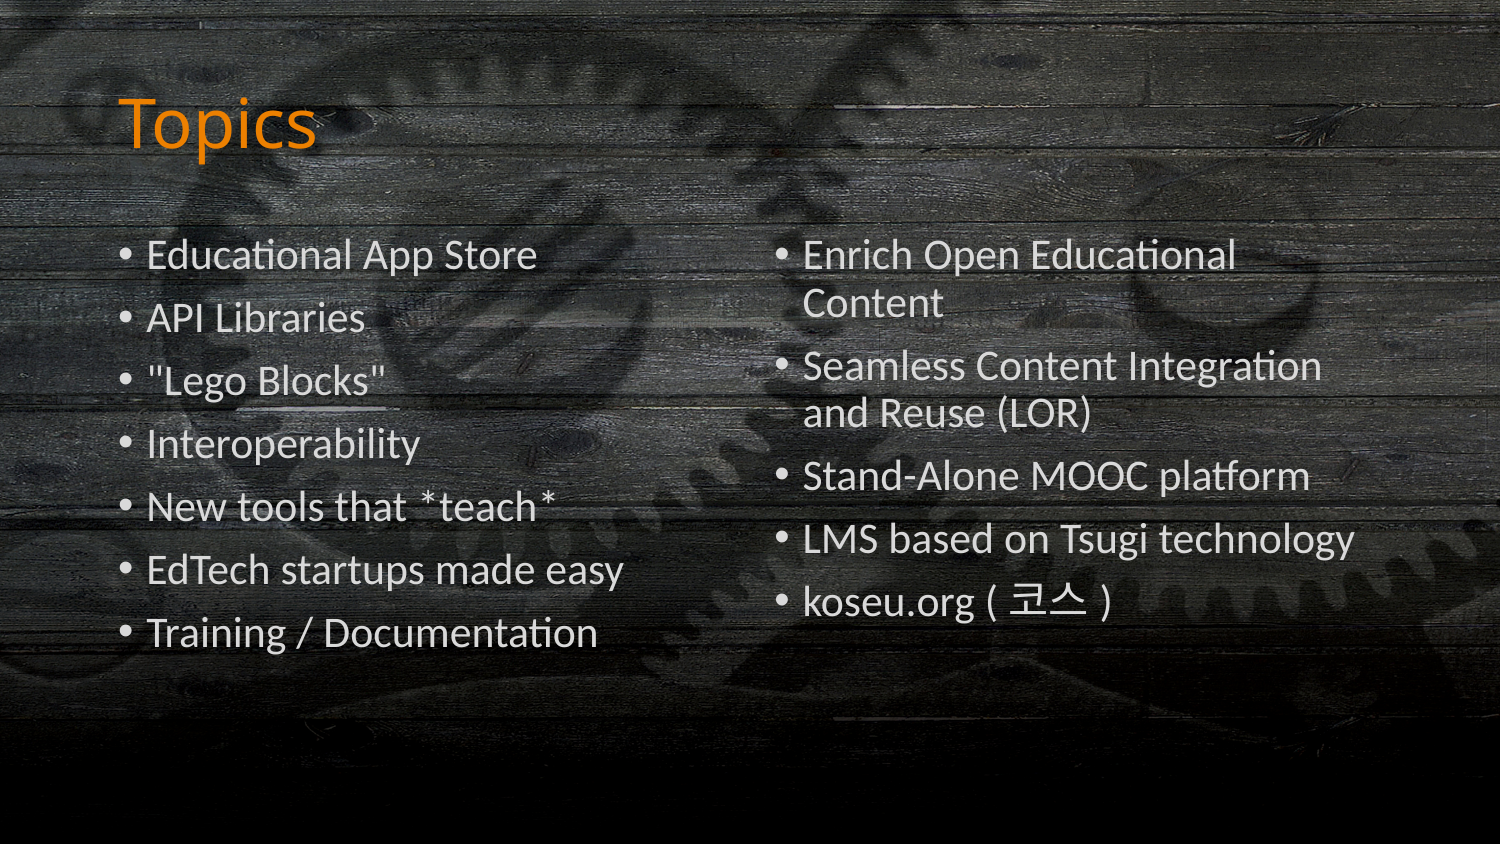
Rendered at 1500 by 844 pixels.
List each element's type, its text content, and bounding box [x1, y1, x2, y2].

list Educational App Store API Libraries "Lego Blocks" Interoperability New tools that *teach* EdTech startups made easy Training / Documentation [103, 224, 741, 760]
title Topics [103, 44, 1397, 208]
picture [0, 0, 1500, 844]
list Enrich Open Educational Content Seamless Content Integration and Reuse (LOR) Stand-Alone MOOC platform LMS based on Tsugi technology koseu.org (코스) [759, 224, 1397, 760]
